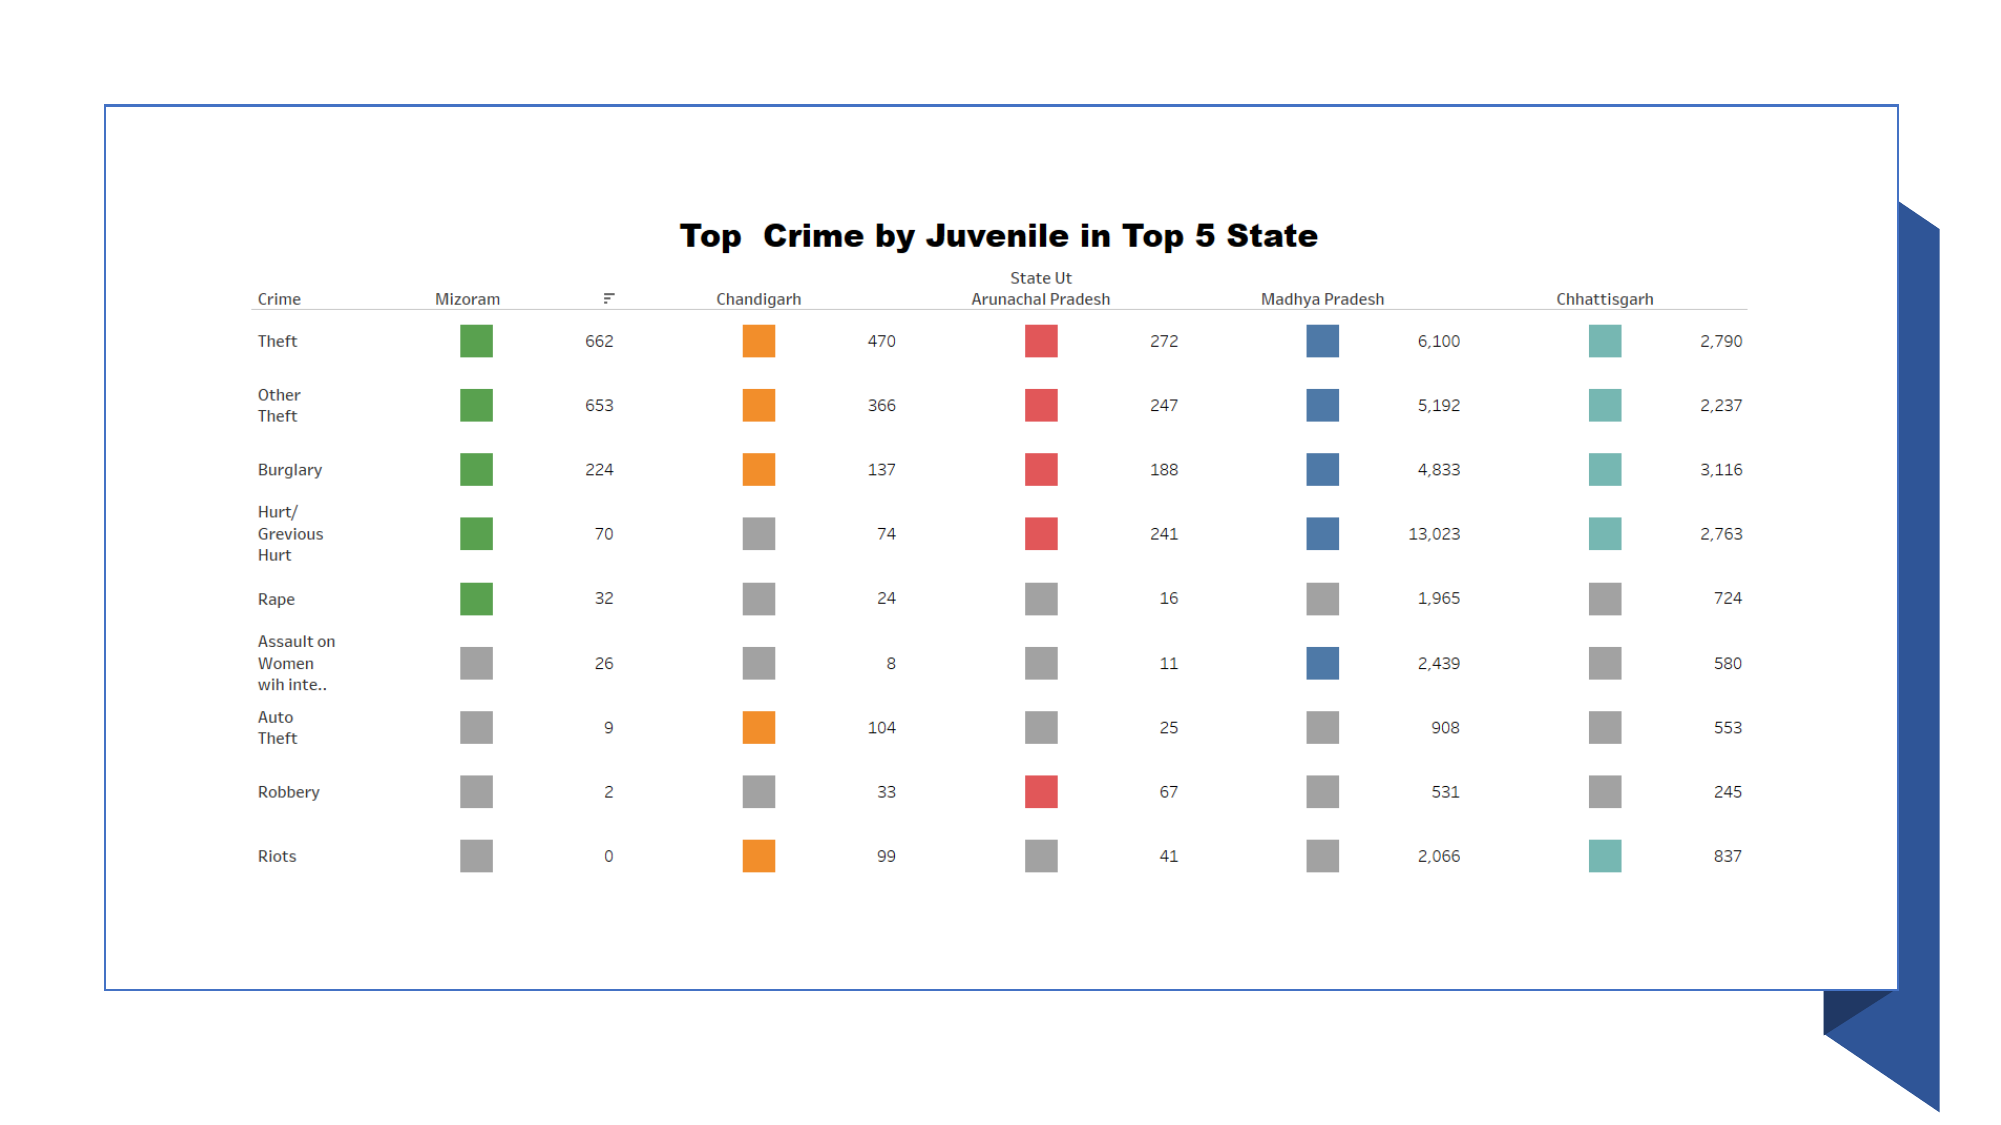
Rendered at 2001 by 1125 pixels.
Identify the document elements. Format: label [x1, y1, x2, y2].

text_box [1825, 201, 1940, 1113]
text_box [1823, 990, 1893, 1036]
picture [243, 211, 1757, 885]
text_box [104, 105, 1899, 990]
